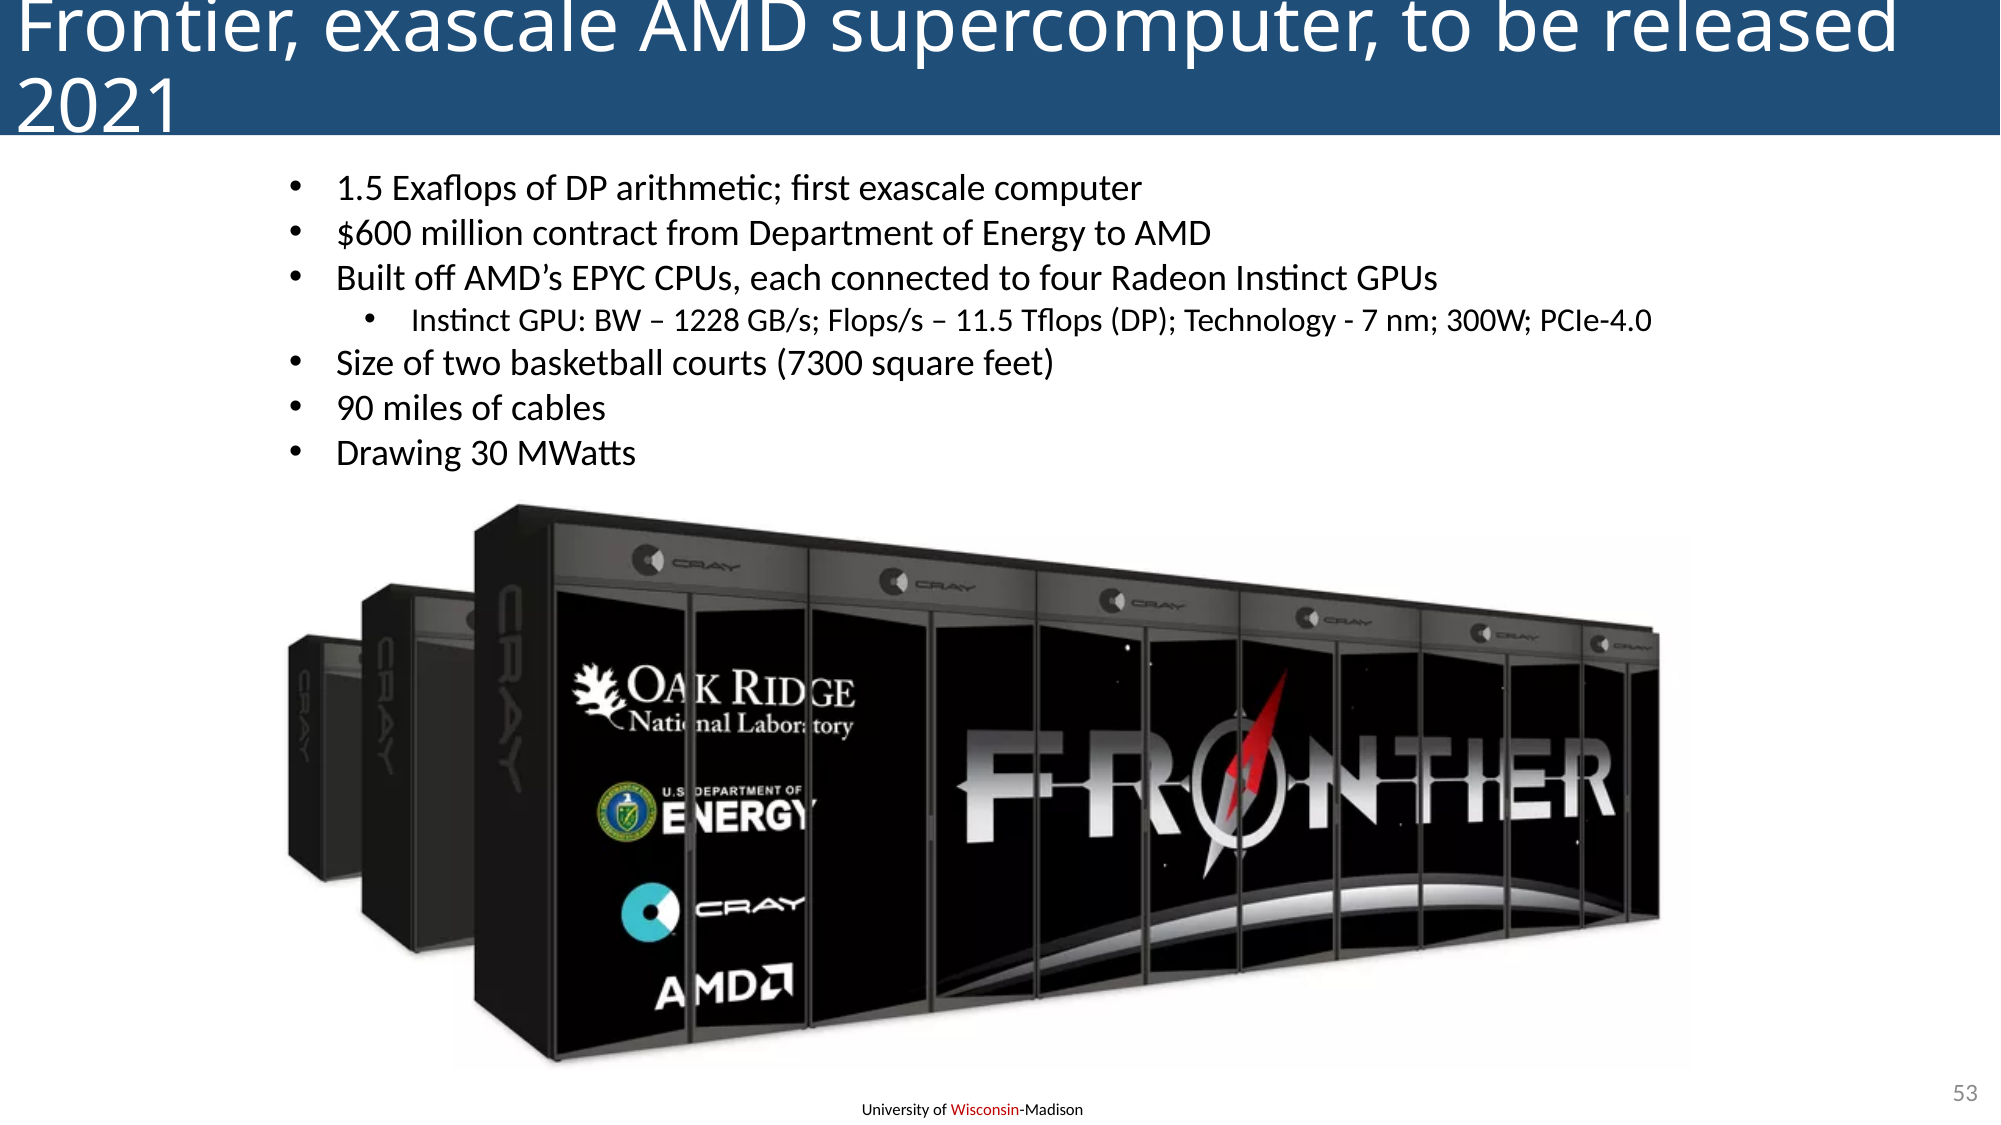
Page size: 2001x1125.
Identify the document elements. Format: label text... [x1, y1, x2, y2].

picture [253, 496, 1691, 1070]
text_box 1.5 Exaflops of DP arithmetic; first exascale computer $600 million contract from Department of Energy to AMD Built off AMD’s EPYC CPUs, each connected to four Radeon Instinct GPUs Instinct GPU: BW – 1228 GB/s; Flops/s – 11.5 Tflops (DP); Technology - 7 nm; 300W; PCIe-4.0 Size of two basketball courts (7300 square feet) 90 miles of cables Drawing 30 MWatts [274, 155, 1880, 481]
title Frontier, exascale AMD supercomputer, to be released 2021 [0, 0, 2000, 136]
slide_number 53 [1879, 1069, 1994, 1114]
